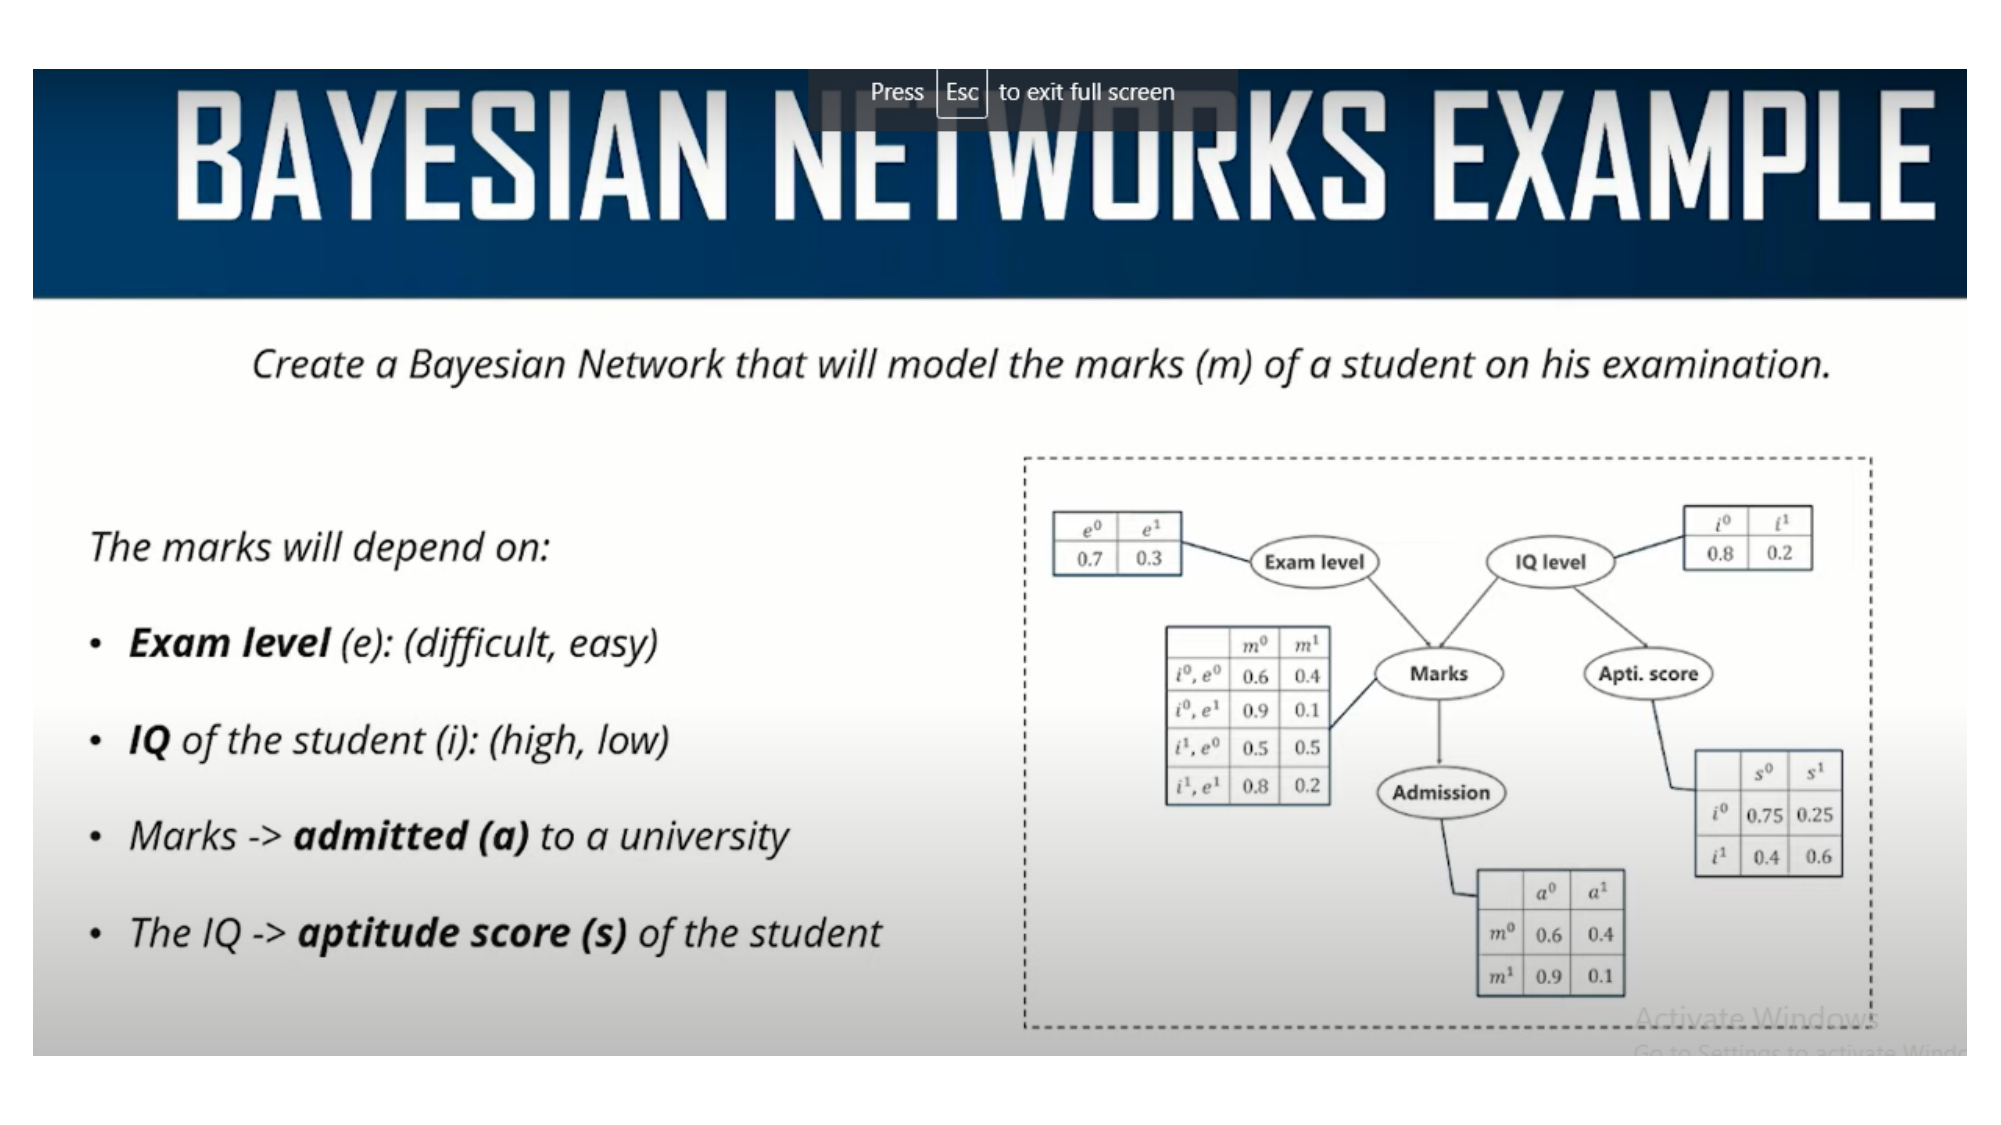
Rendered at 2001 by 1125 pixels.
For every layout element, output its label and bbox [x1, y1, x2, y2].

picture [33, 69, 1967, 1056]
